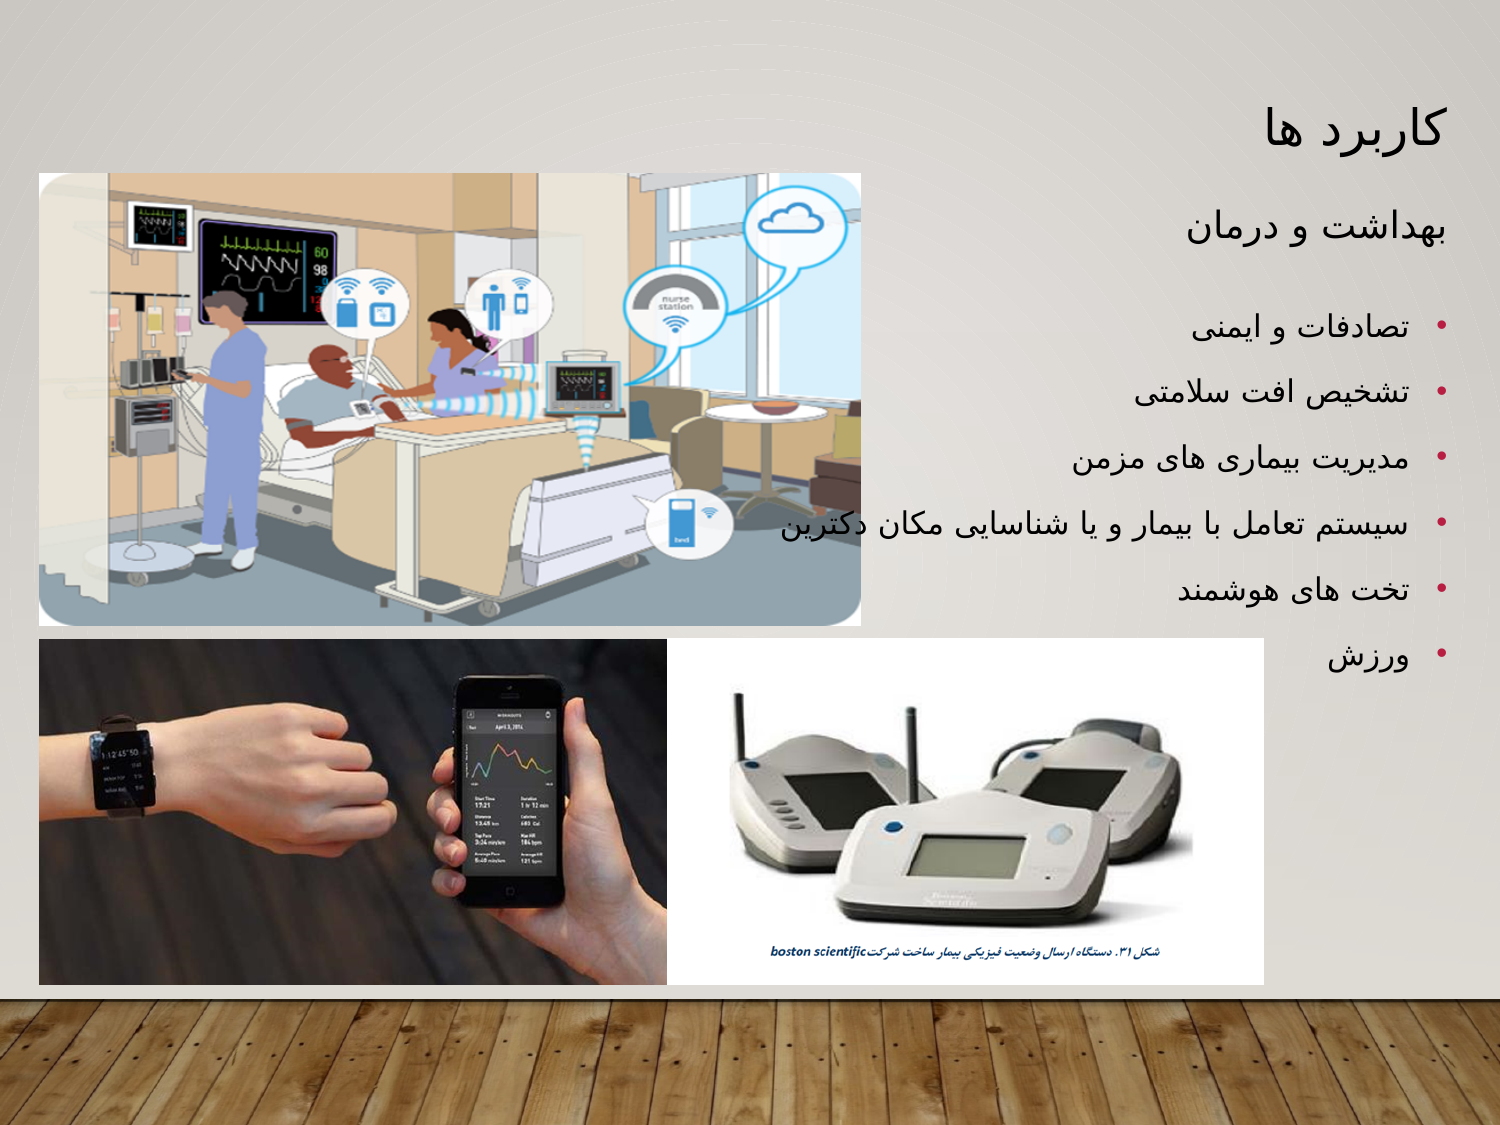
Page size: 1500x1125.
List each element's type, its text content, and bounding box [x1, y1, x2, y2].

picture [39, 638, 1264, 986]
text_box کاربرد ها بهداشت و درمان [280, 95, 1463, 225]
picture [39, 173, 862, 626]
picture [0, 999, 1500, 1125]
text_box تصادفات و ایمنی تشخیص افت سلامتی مدیریت بیماری های مزمن سیستم تعامل با بیمار و یا شناسایی مکان دکترین تخت های هوشمند ورزش [280, 291, 1463, 790]
